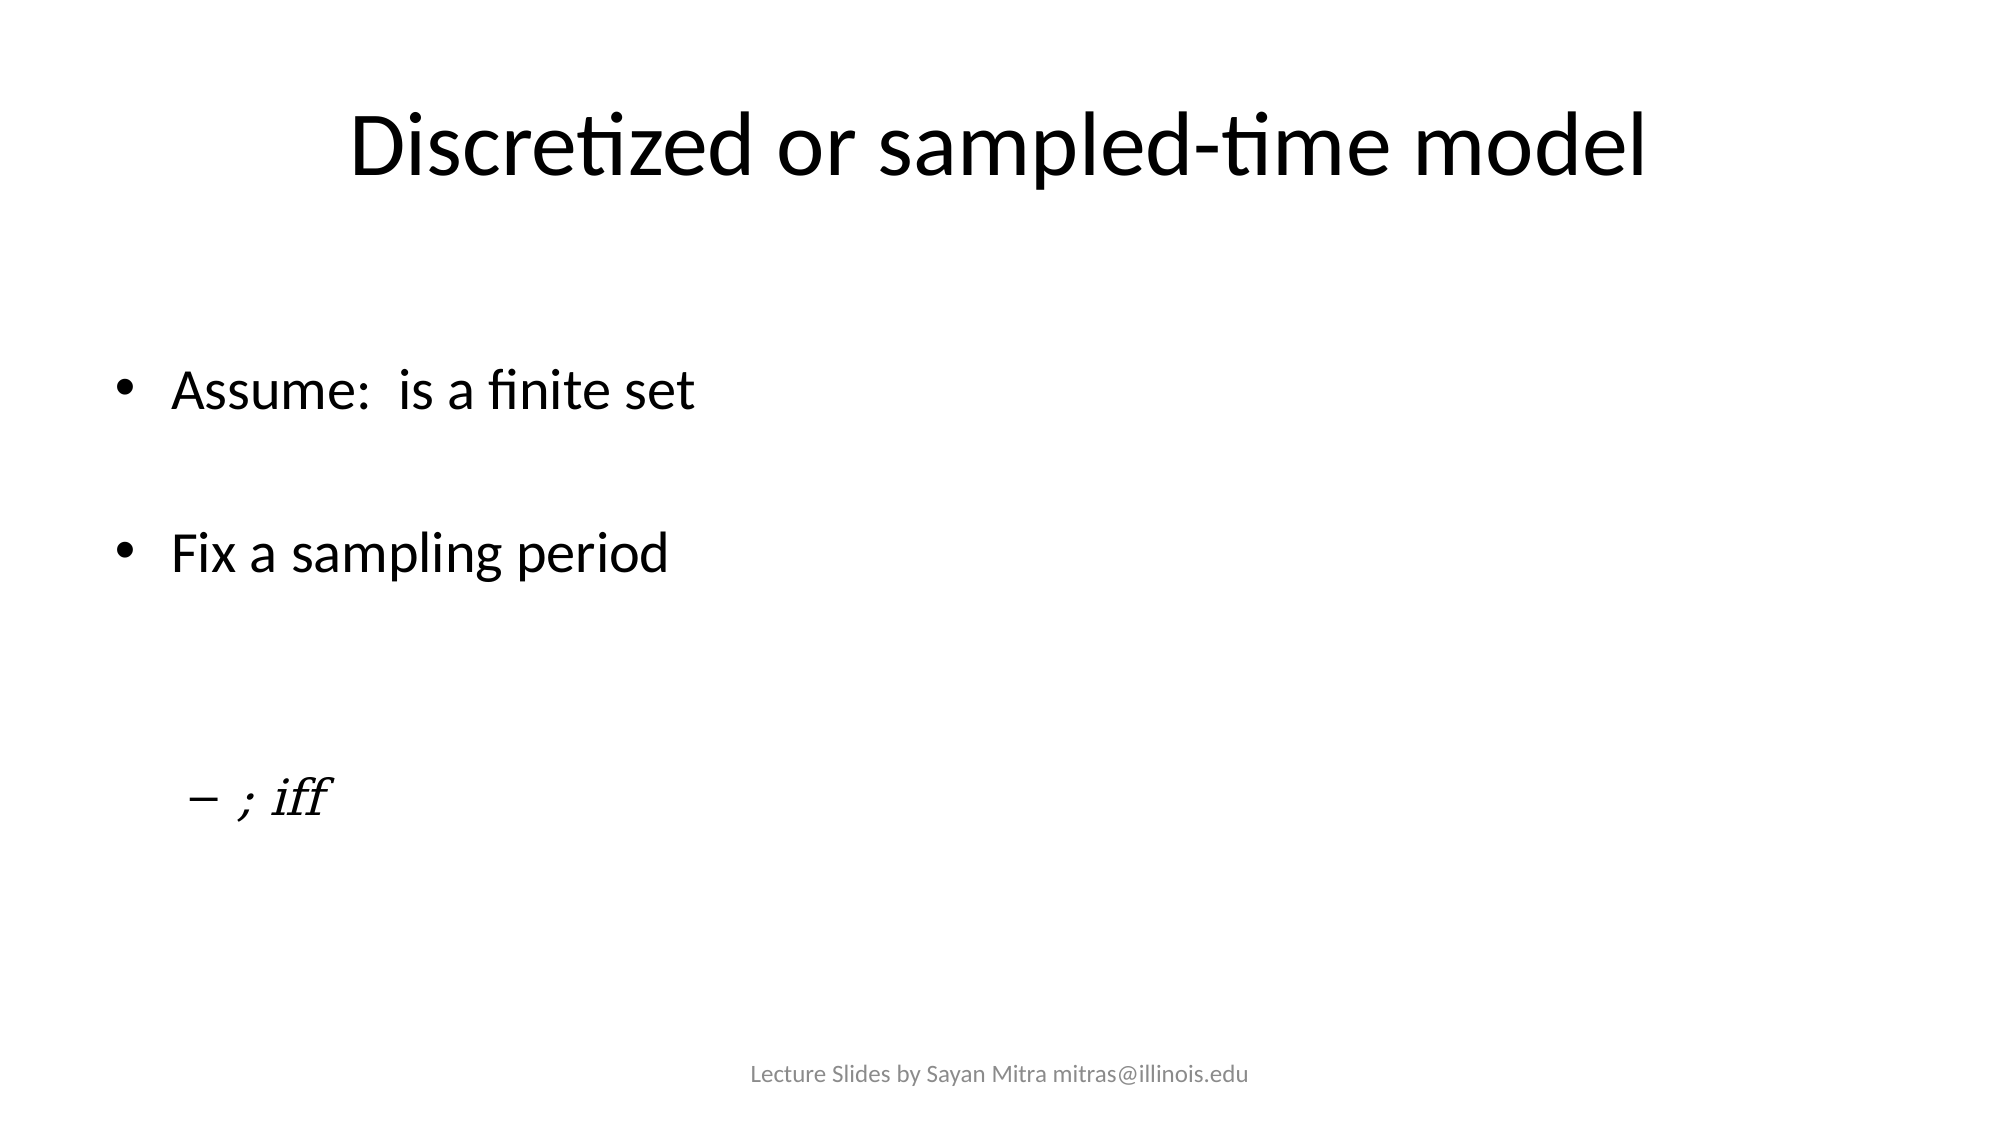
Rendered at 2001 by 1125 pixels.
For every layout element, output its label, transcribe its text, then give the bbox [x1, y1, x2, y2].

footer Lecture Slides by Sayan Mitra mitras@illinois.edu [683, 1042, 1317, 1103]
title Discretized or sampled-time model [99, 45, 1900, 233]
